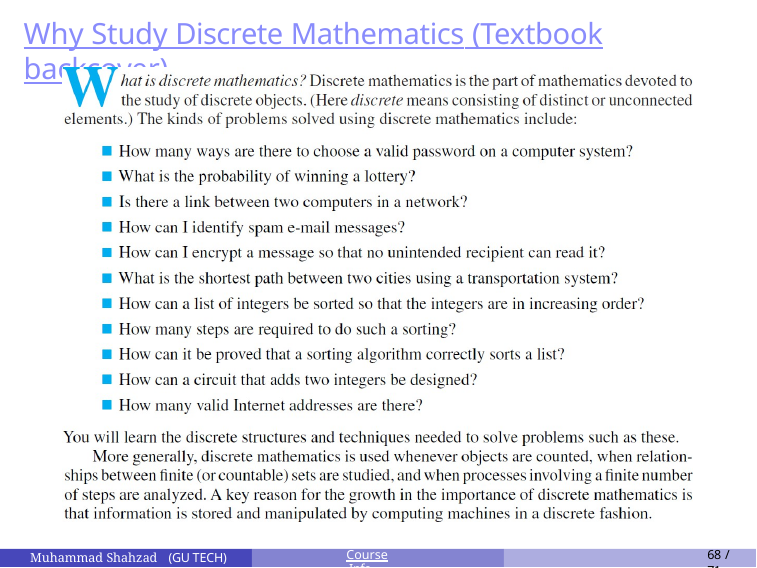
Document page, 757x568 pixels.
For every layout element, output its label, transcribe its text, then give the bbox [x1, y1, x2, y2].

picture [98, 66, 111, 91]
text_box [0, 548, 757, 568]
picture [77, 66, 89, 91]
picture [61, 66, 693, 522]
text_box Why Study Discrete Mathematics (Textbook backcover) [21, 12, 735, 86]
